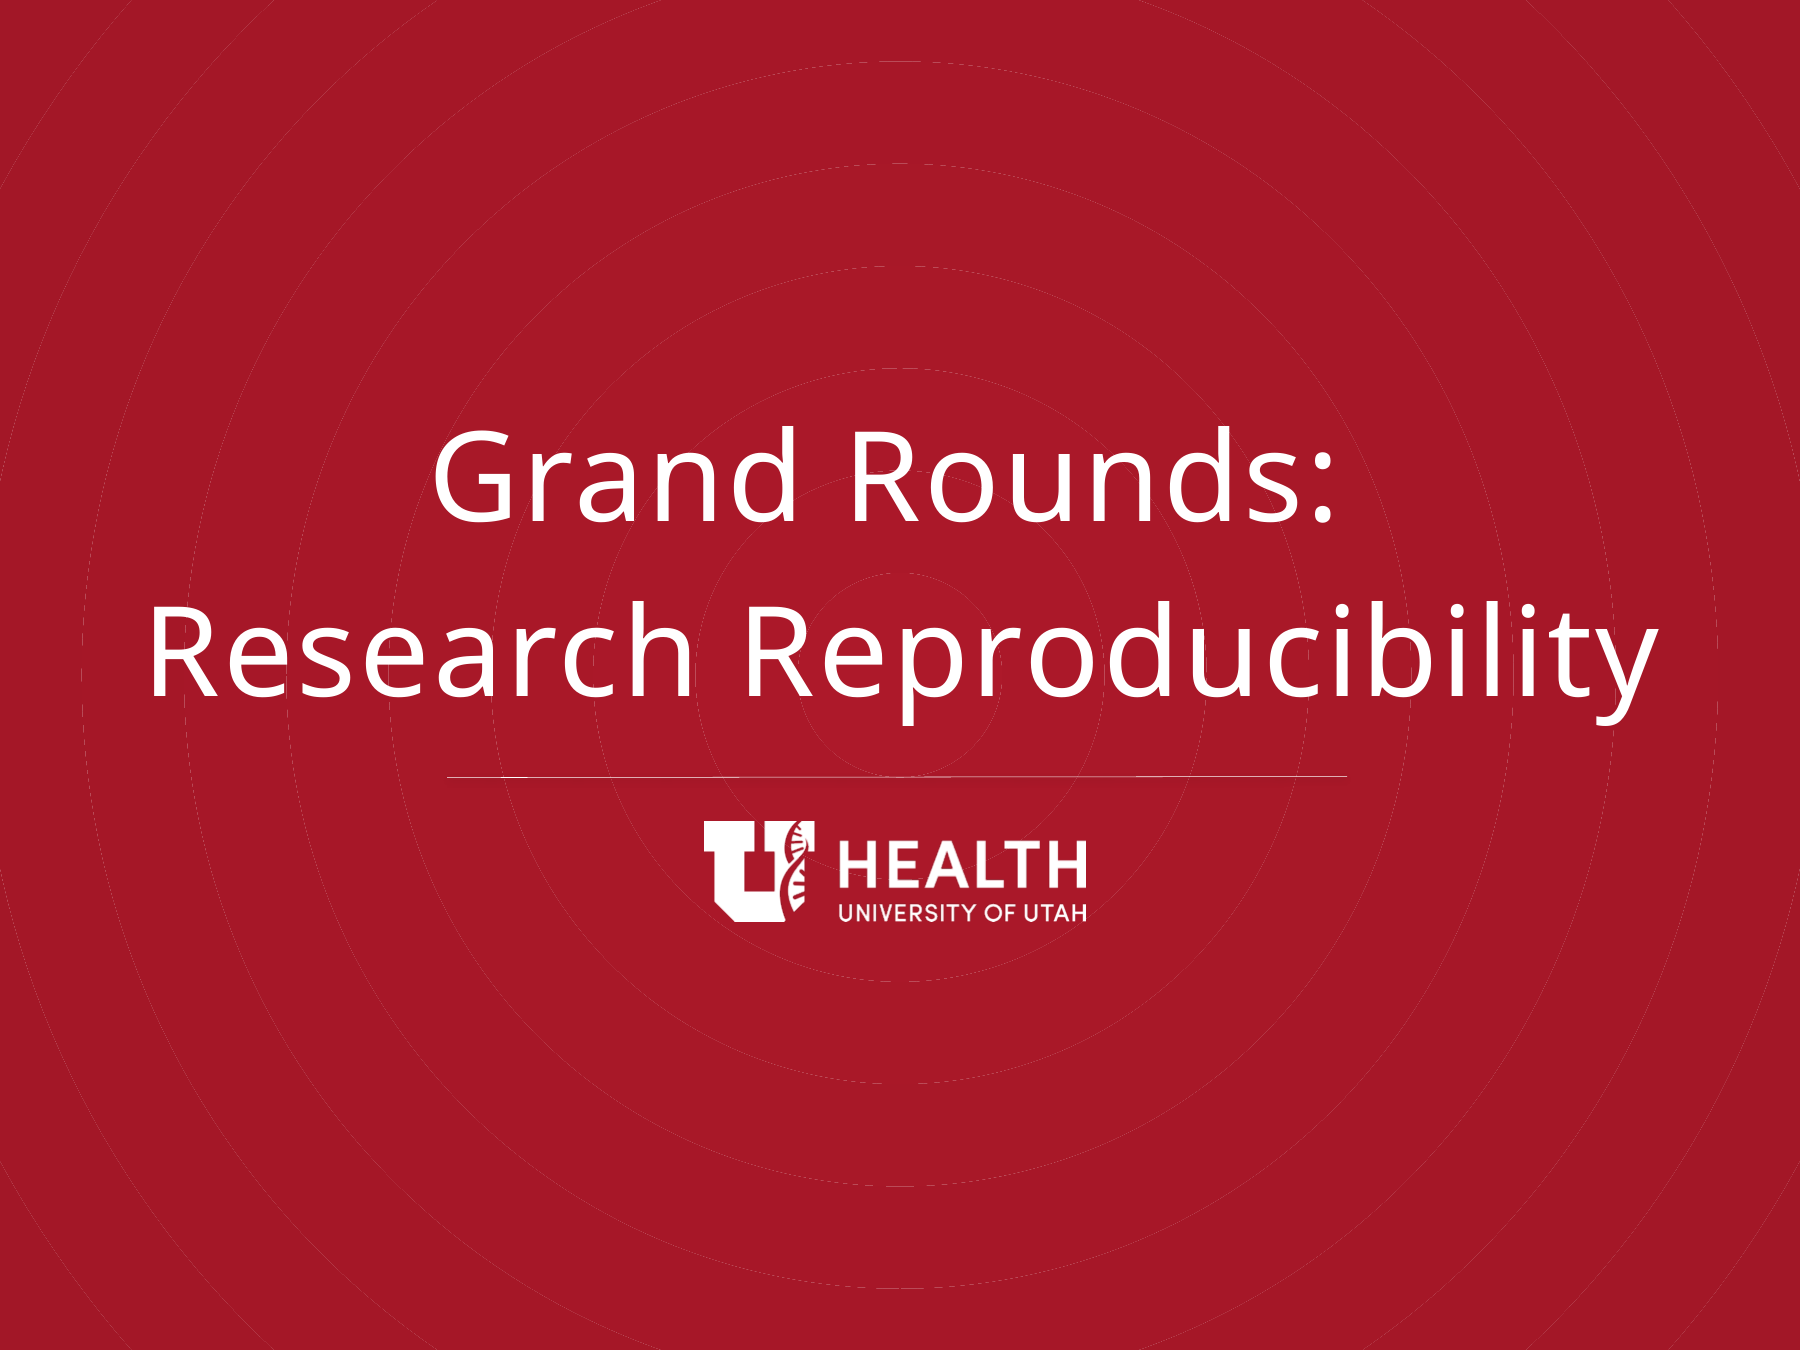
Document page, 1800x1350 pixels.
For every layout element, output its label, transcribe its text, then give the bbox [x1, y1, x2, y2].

list Grand Rounds: Research Reproducibility [21, 388, 1784, 602]
picture [704, 821, 1086, 922]
